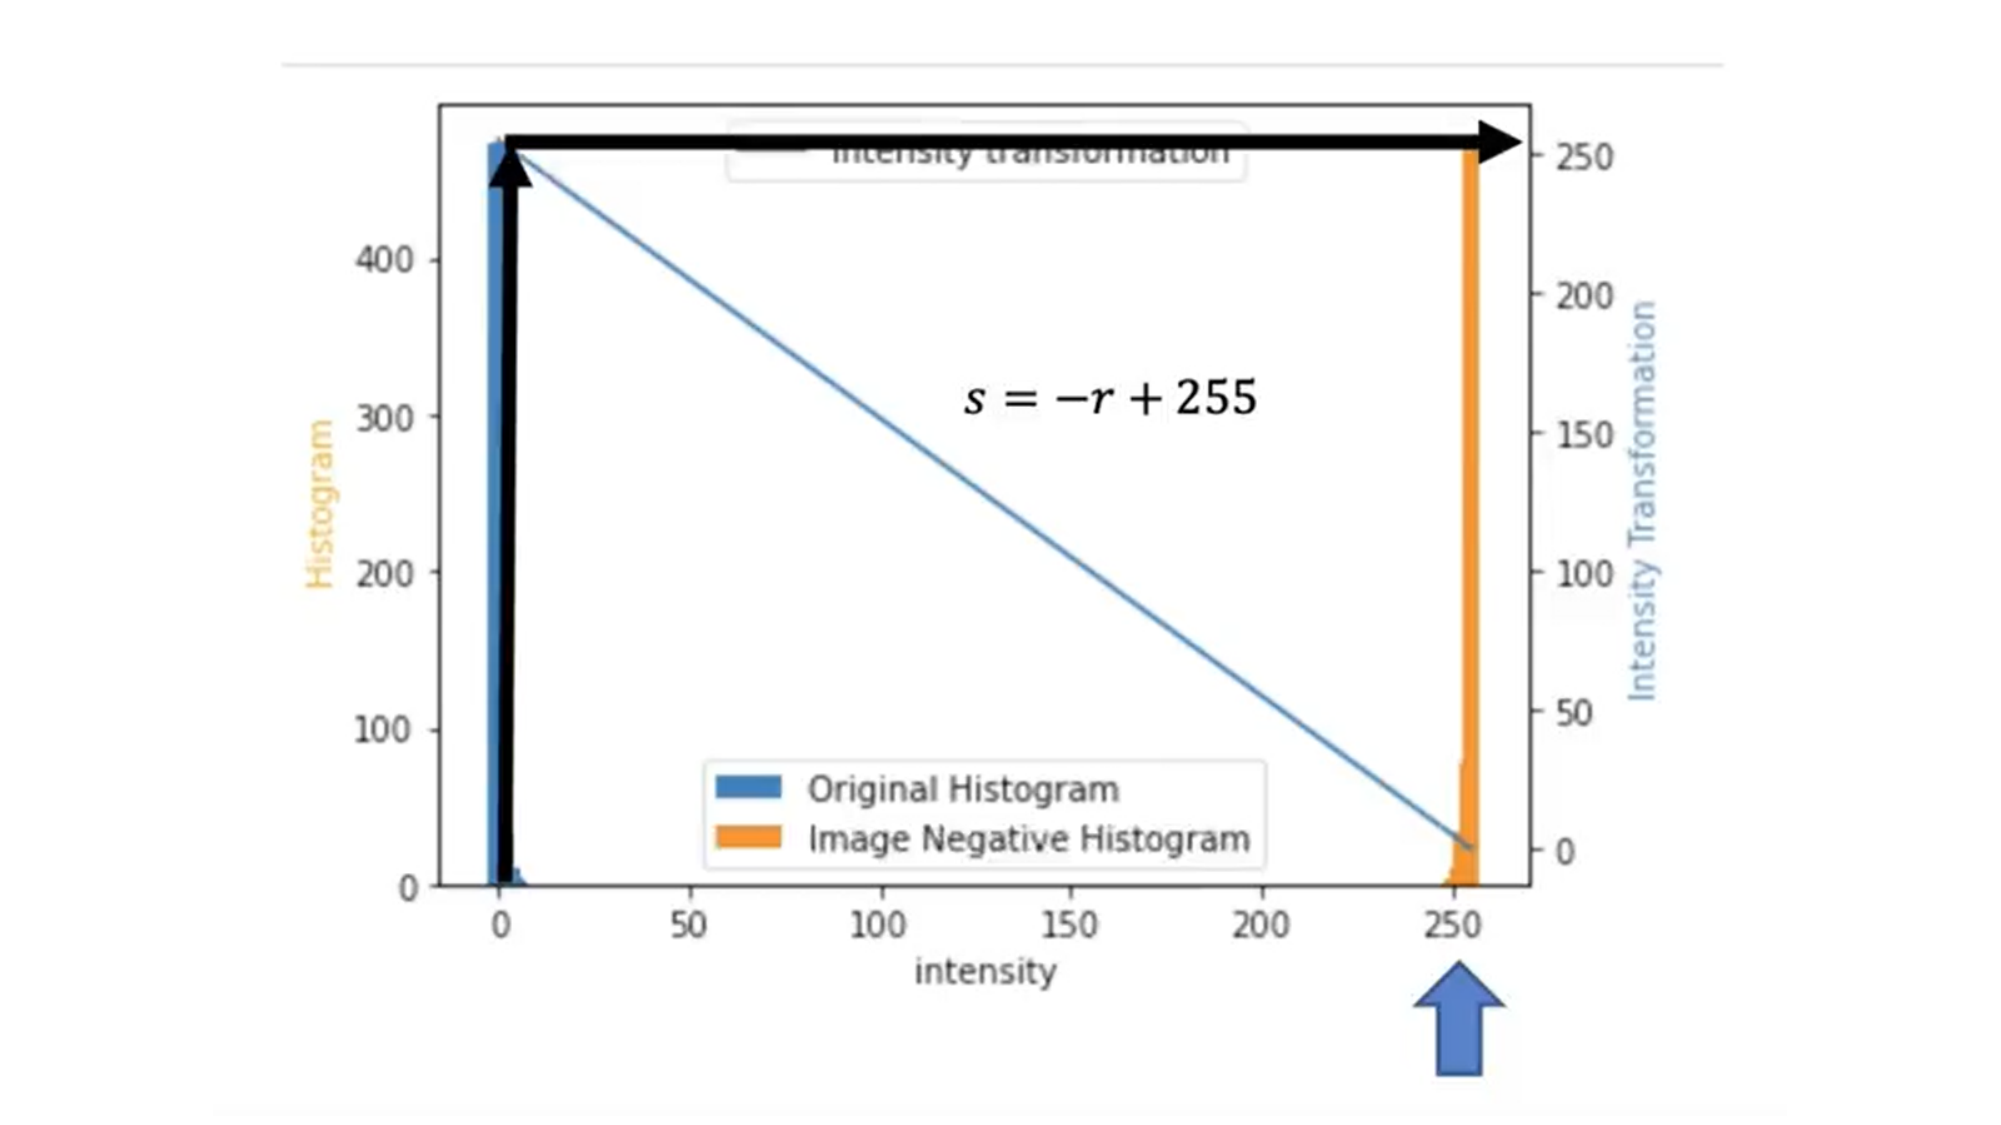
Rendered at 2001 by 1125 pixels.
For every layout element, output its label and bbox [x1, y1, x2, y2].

picture [212, 9, 1788, 1116]
